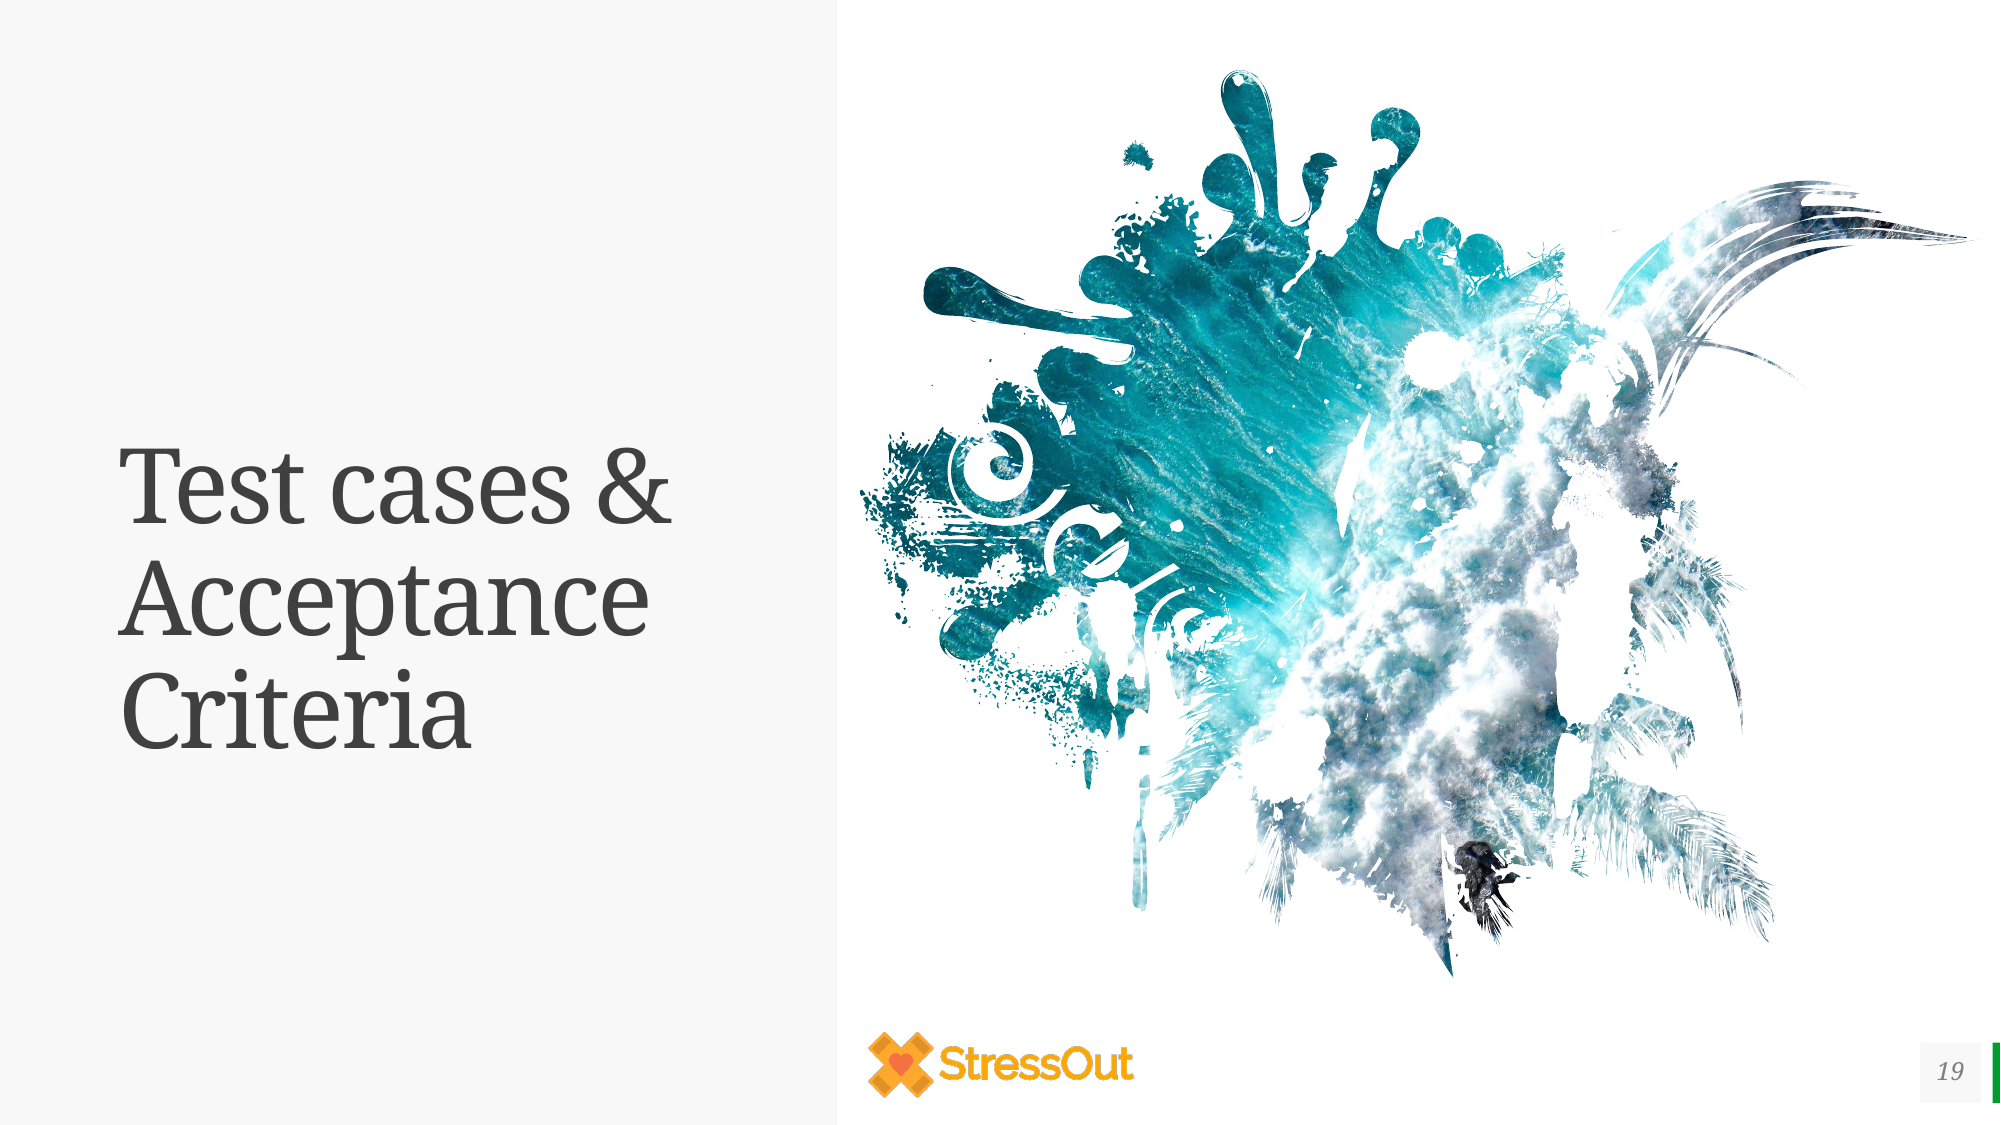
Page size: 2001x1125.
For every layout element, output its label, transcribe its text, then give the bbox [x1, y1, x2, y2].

picture [856, 1025, 1144, 1105]
picture [860, 70, 1982, 979]
slide_number 19 [1920, 1042, 1982, 1103]
title Test cases & Acceptance Criteria [0, 0, 838, 1125]
